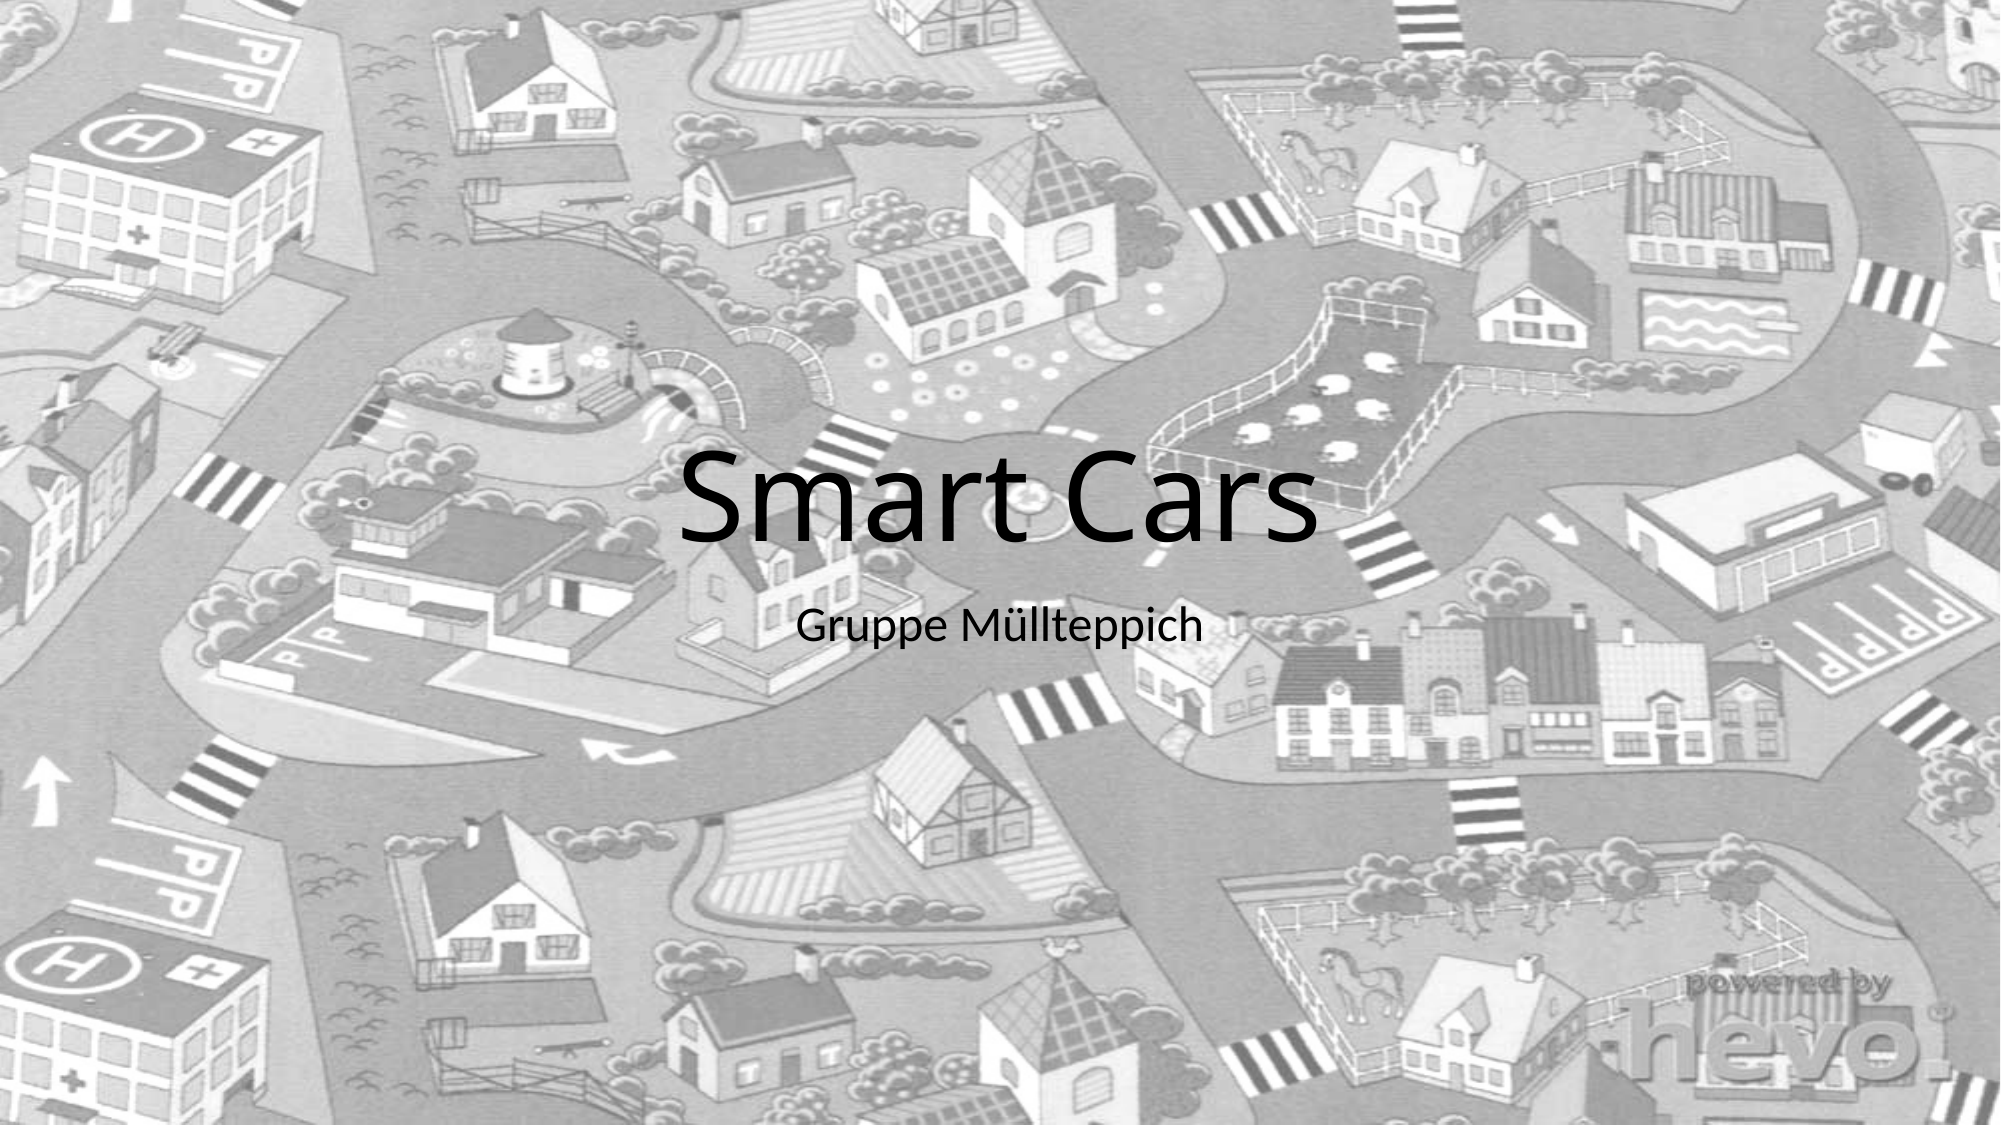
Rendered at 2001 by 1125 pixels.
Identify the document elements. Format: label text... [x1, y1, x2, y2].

picture [0, 0, 2001, 1125]
subtitle Gruppe Müllteppich [249, 590, 1750, 863]
title Smart Cars [249, 184, 1750, 576]
